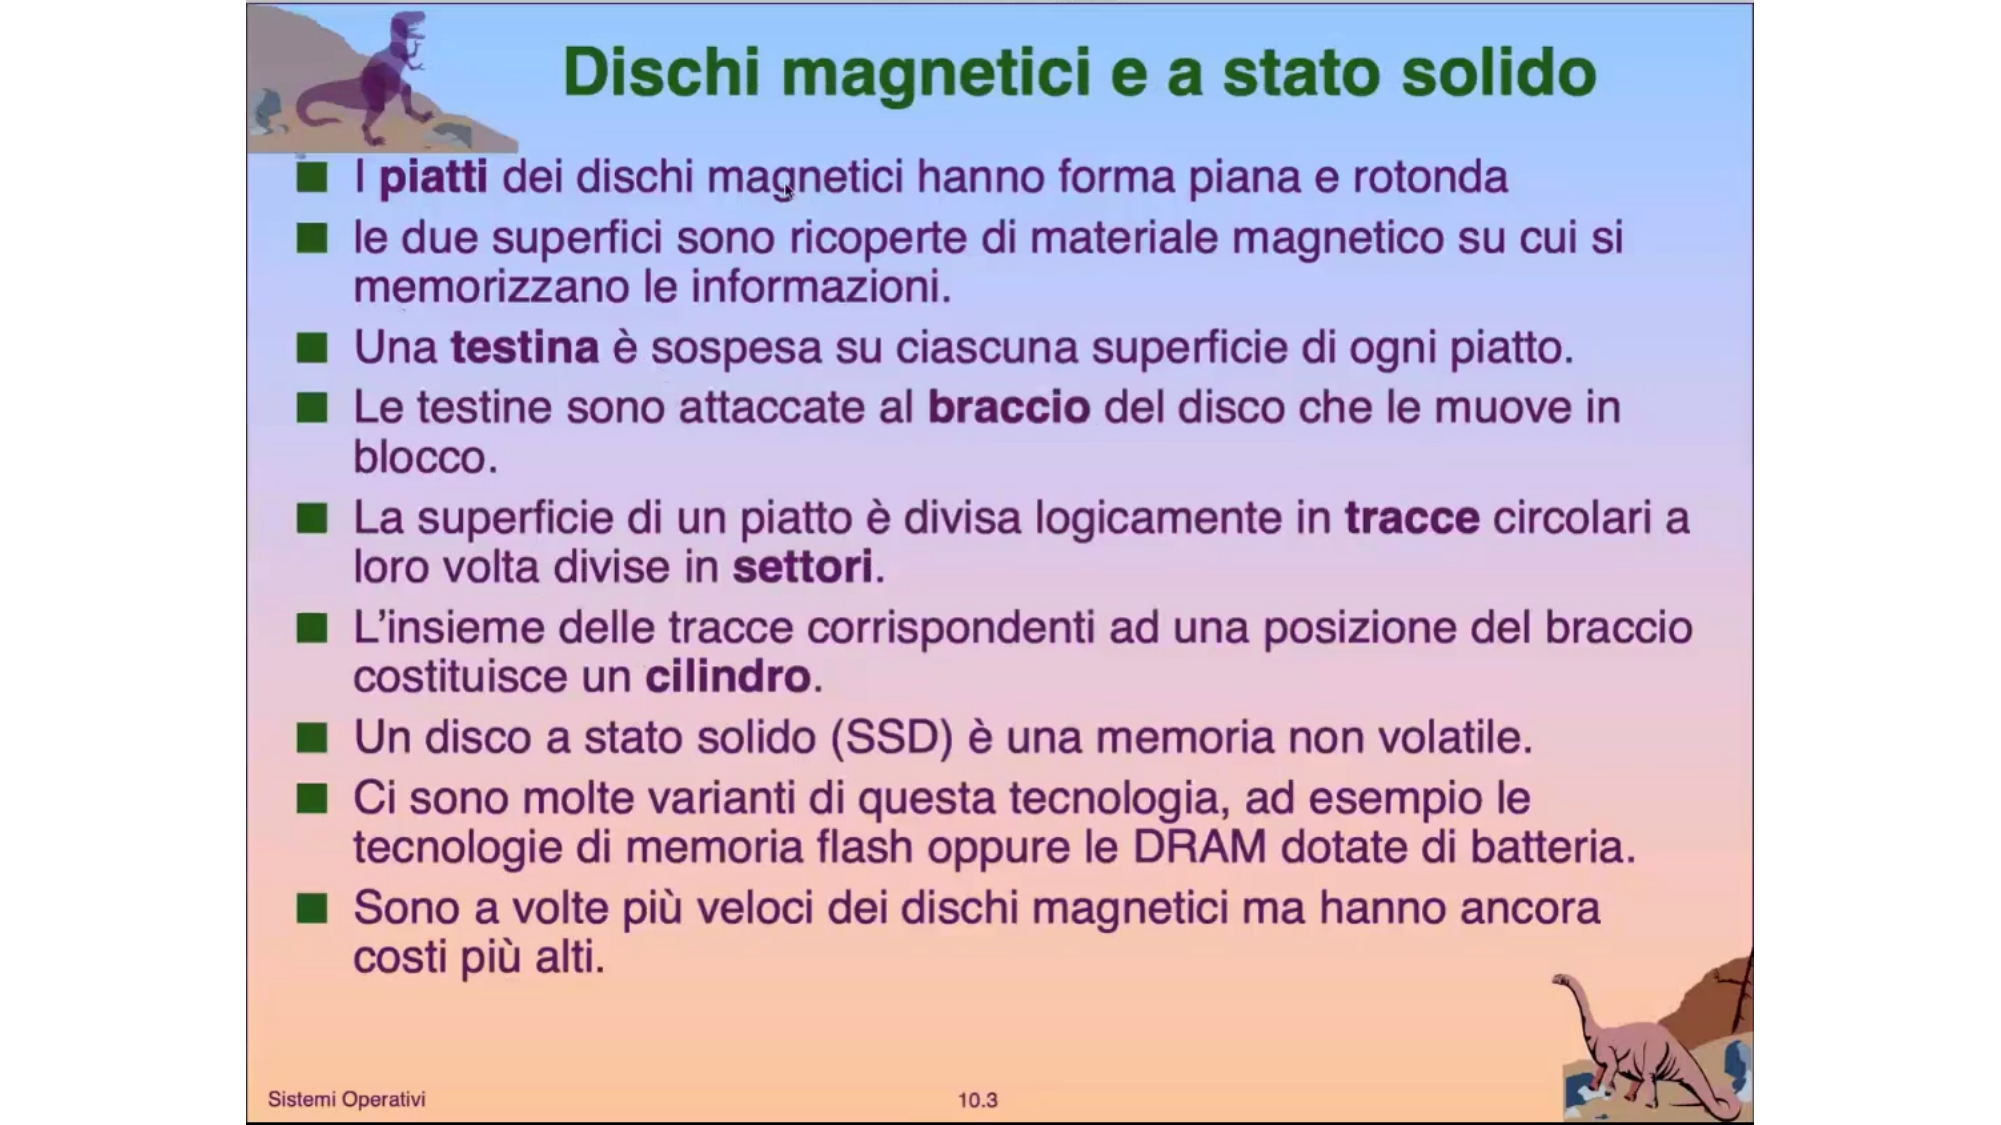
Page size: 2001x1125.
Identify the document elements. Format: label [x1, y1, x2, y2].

picture [246, 0, 1754, 1125]
